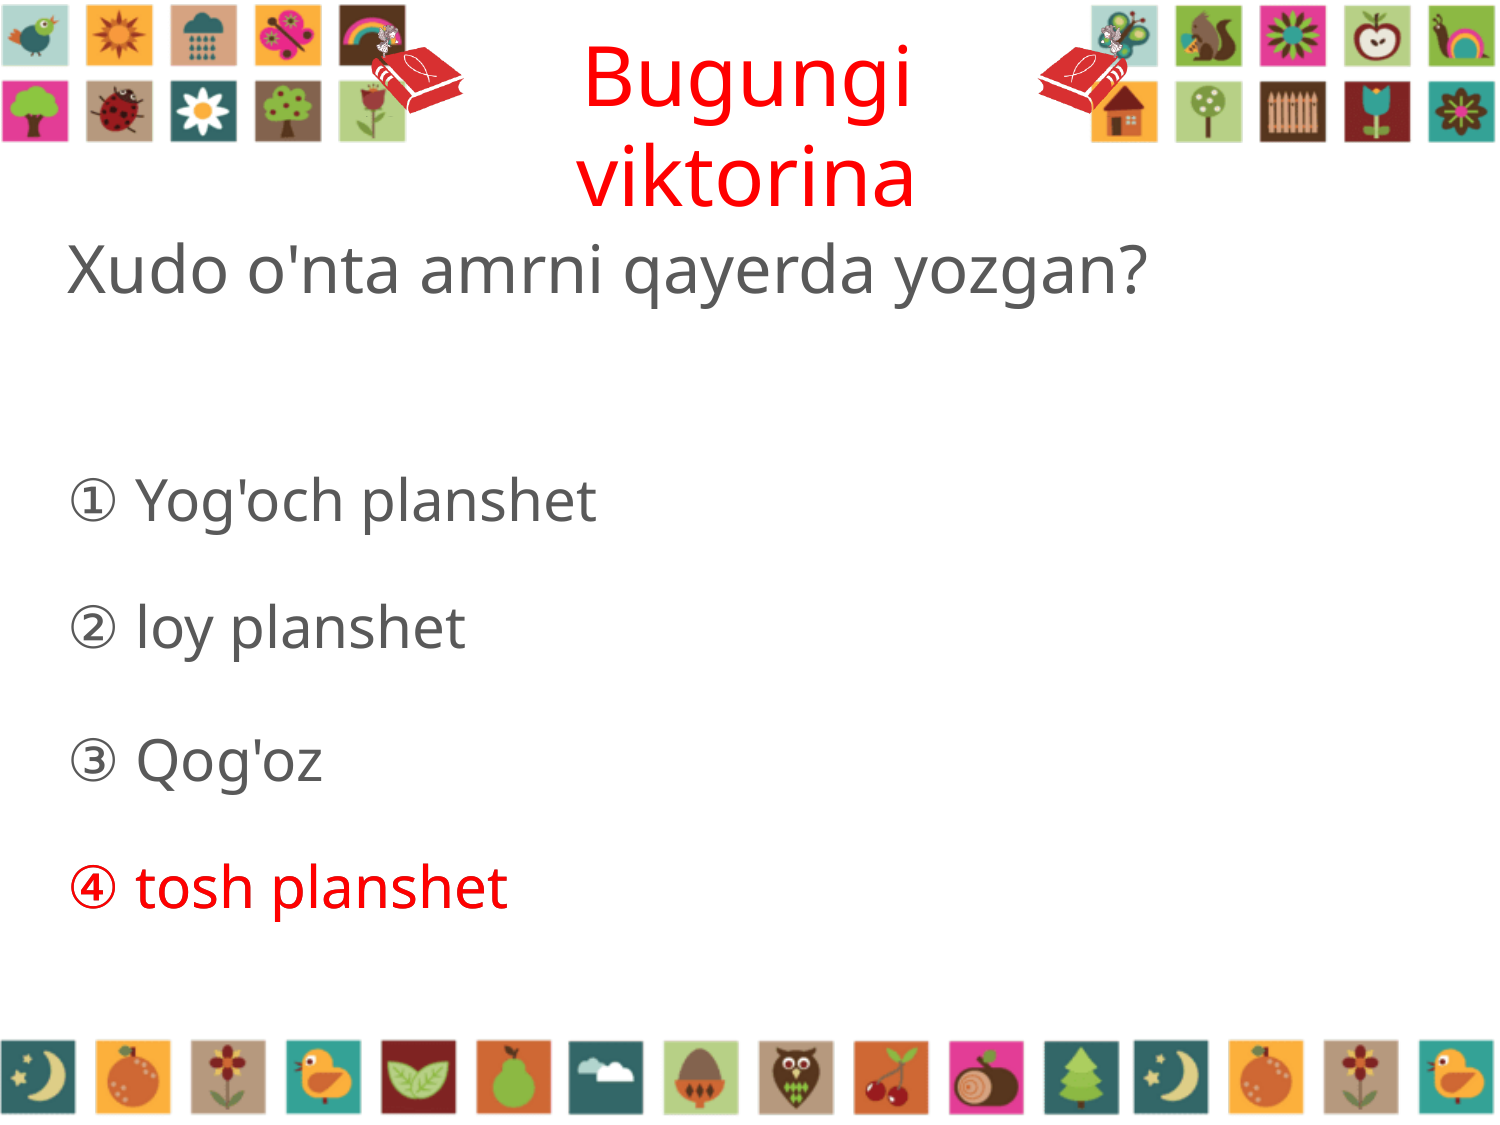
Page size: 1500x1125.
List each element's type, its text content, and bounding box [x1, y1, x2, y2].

picture [1005, 3, 1500, 150]
text_box ③ Qog'oz [53, 716, 1483, 801]
text_box Bugungi viktorina [414, 16, 1080, 219]
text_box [0, 1028, 1500, 1118]
text_box ④ tosh planshet [53, 842, 1483, 928]
picture [0, 3, 496, 150]
text_box ① Yog'och planshet [53, 456, 1436, 541]
text_box ② loy planshet [53, 582, 1436, 668]
text_box Xudo o'nta amrni qayerda yozgan? [53, 219, 1436, 315]
